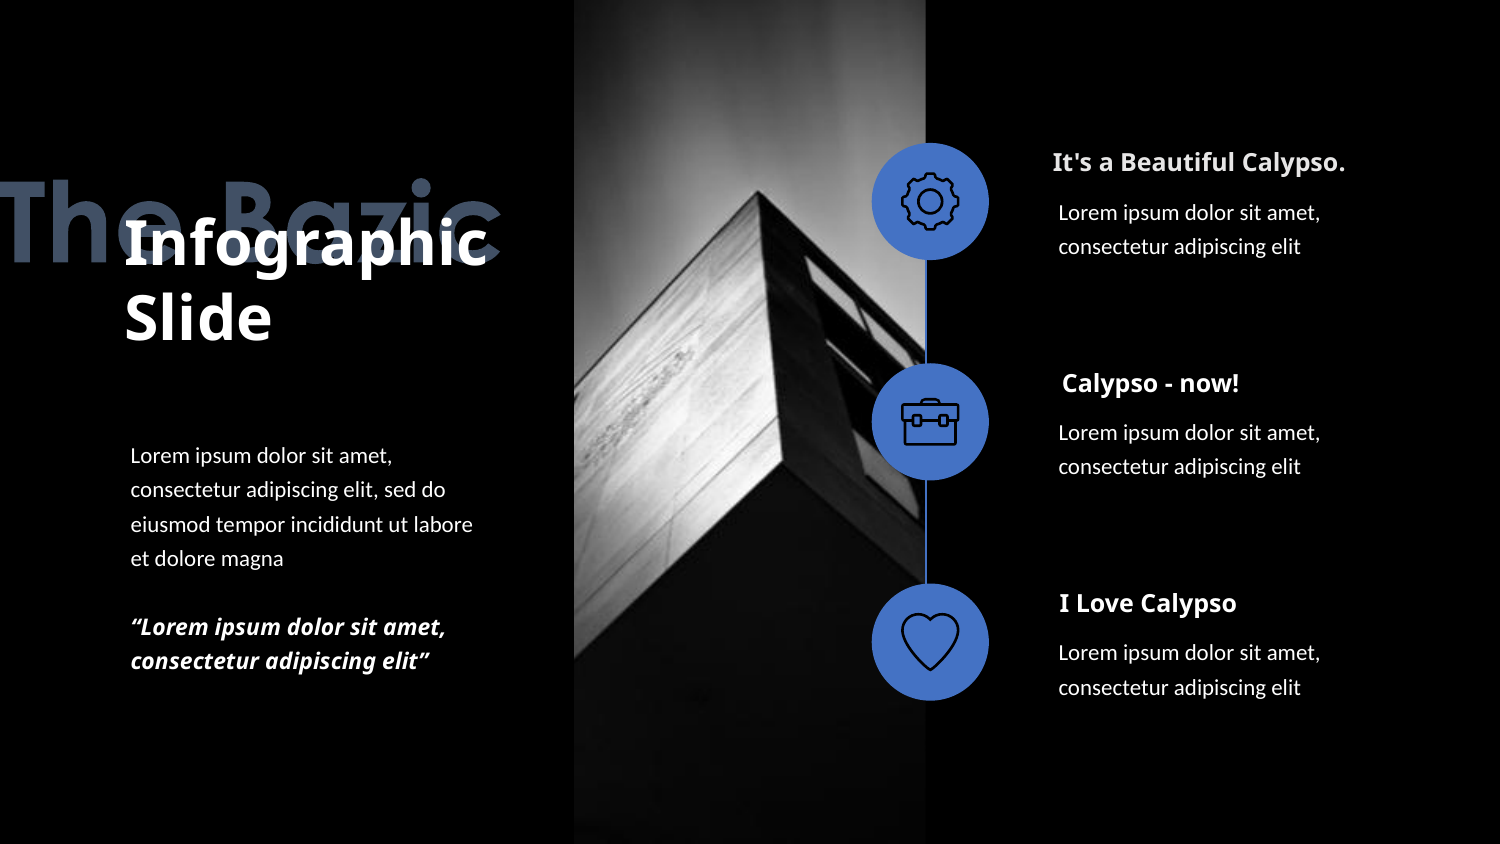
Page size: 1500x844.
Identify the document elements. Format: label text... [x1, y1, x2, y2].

text_box [926, 397, 960, 446]
text_box Lorem ipsum dolor sit amet, consectetur adipiscing elit [1058, 190, 1369, 260]
text_box [0, 181, 45, 263]
text_box [53, 179, 107, 263]
text_box Lorem ipsum dolor sit amet, consectetur adipiscing elit [1058, 630, 1369, 700]
text_box [489, 243, 501, 261]
text_box [225, 181, 271, 202]
text_box I Love Calypso [1059, 587, 1238, 618]
text_box [926, 141, 990, 262]
text_box [118, 213, 124, 252]
text_box [926, 362, 990, 482]
text_box [489, 204, 501, 222]
text_box [411, 178, 431, 198]
text_box [926, 612, 960, 672]
text_box Lorem ipsum dolor sit amet, consectetur adipiscing elit, sed do eiusmod tempor incididunt ut labore et dolore magna “Lorem ipsum dolor sit amet, consectetur adipiscing elit” [130, 433, 483, 674]
text_box [926, 582, 990, 702]
text_box It's a Beautiful Calypso. [1053, 146, 1347, 177]
text_box [926, 172, 960, 231]
picture [574, 0, 926, 844]
text_box Infographic Slide [124, 202, 489, 353]
text_box Lorem ipsum dolor sit amet, consectetur adipiscing elit [1058, 411, 1369, 480]
text_box Calypso - now! [1061, 367, 1240, 398]
